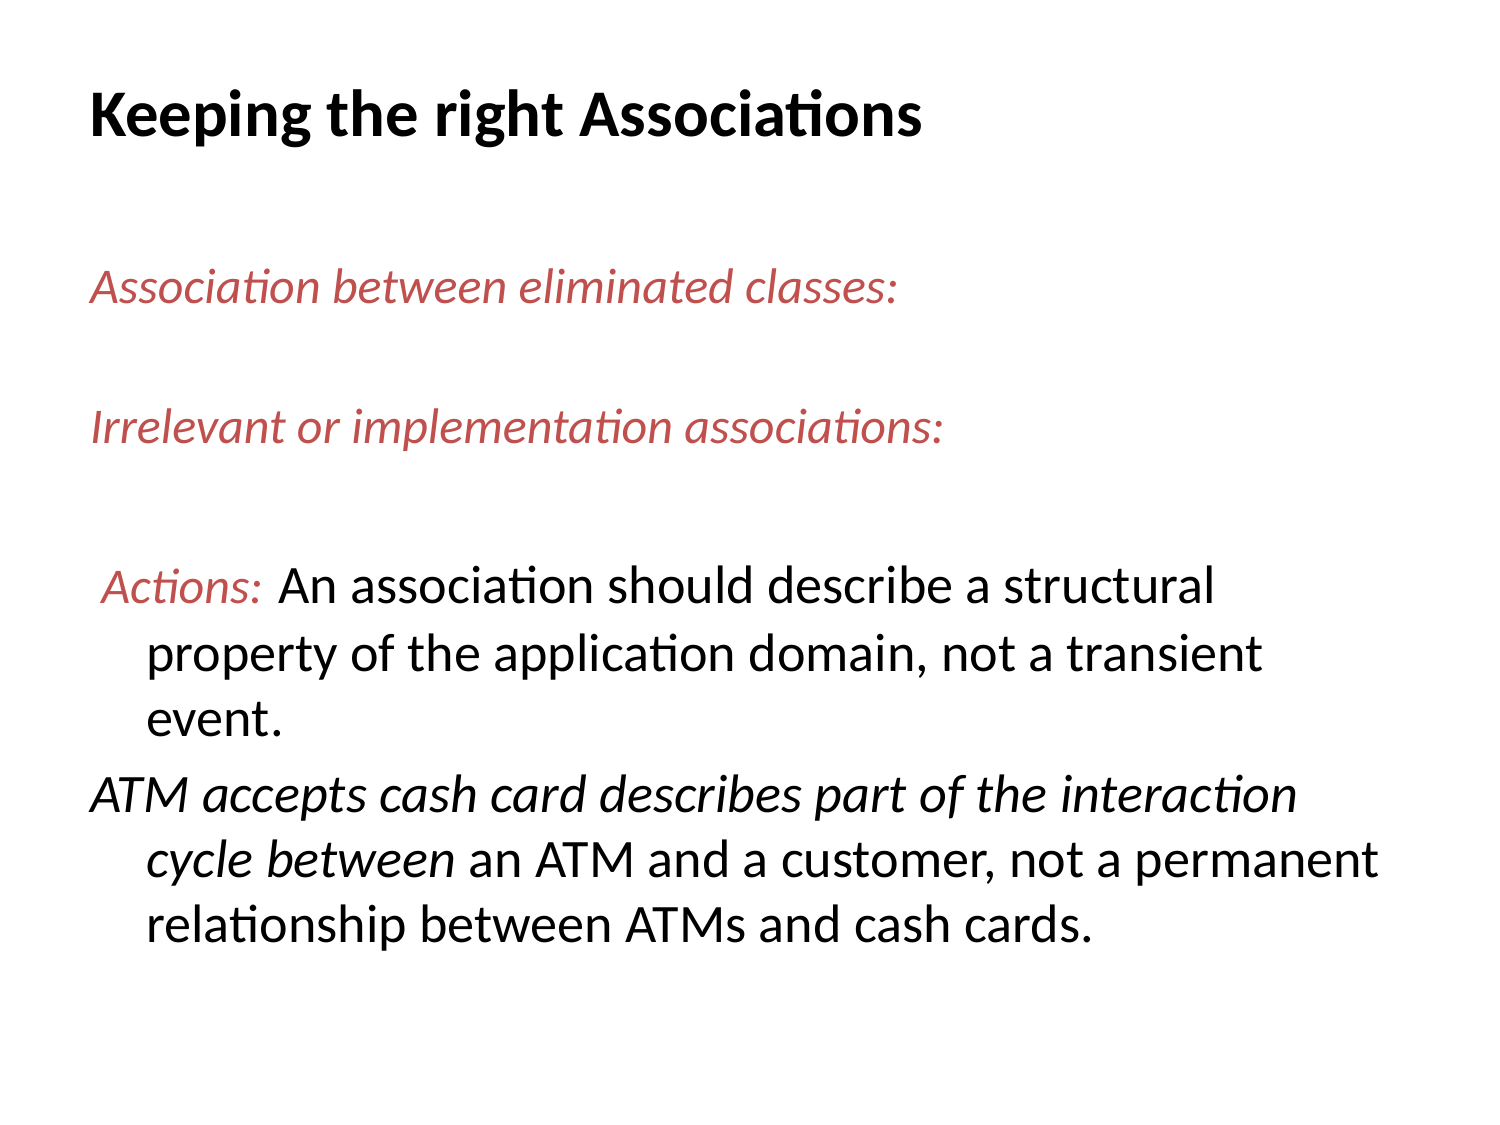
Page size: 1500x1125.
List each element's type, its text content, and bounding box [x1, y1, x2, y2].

list Keeping the right Associations Association between eliminated classes: Irrelevant or implementation associations: Actions: An association should describe a structural property of the application domain, not a transient event. ATM accepts cash card describes part of the interaction cycle between an ATM and a customer, not a permanent relationship between ATMs and cash cards. [75, 62, 1425, 1005]
